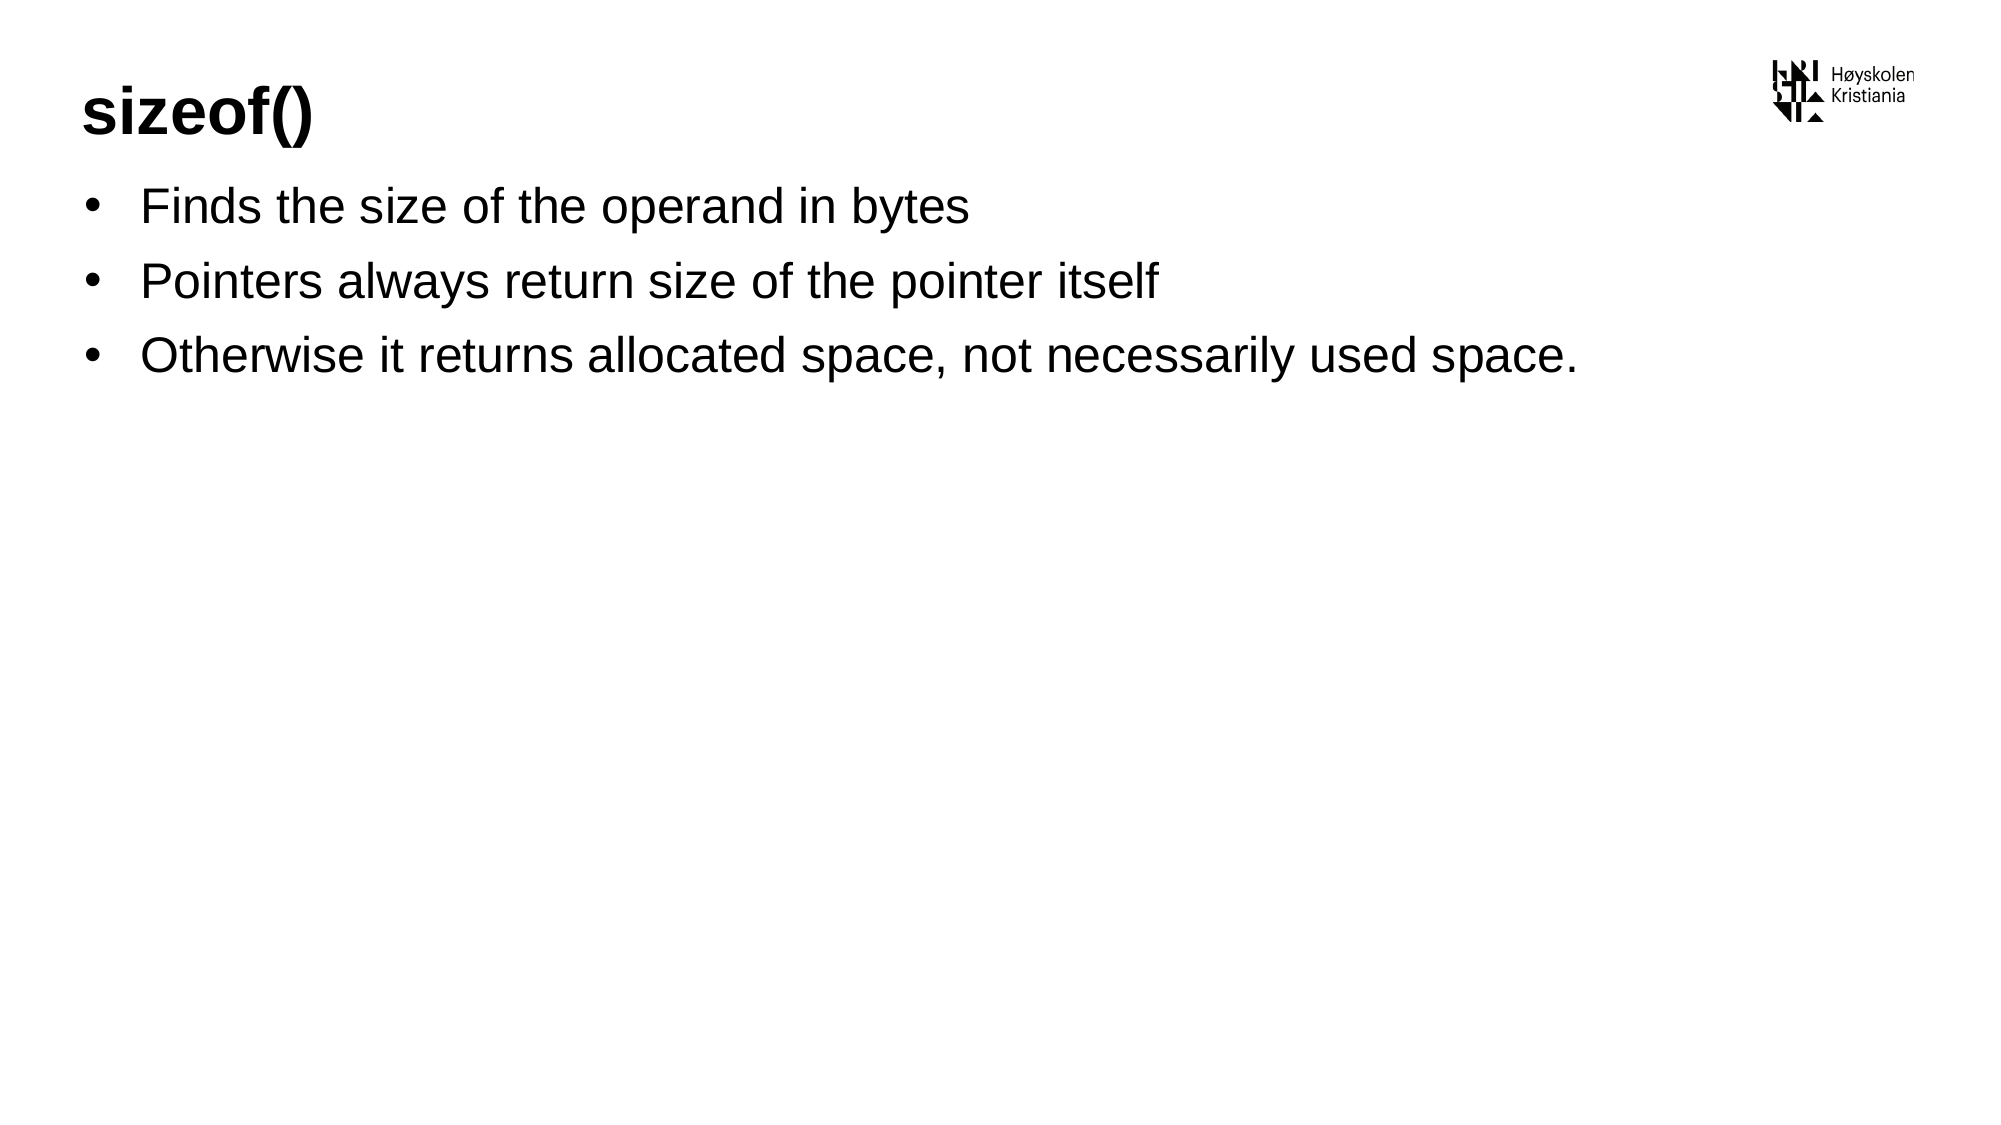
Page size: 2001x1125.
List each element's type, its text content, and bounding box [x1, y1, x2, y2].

list Finds the size of the operand in bytes Pointers always return size of the pointer itself Otherwise it returns allocated space, not necessarily used space. [66, 172, 1828, 1035]
title sizeof() [66, 69, 1547, 172]
